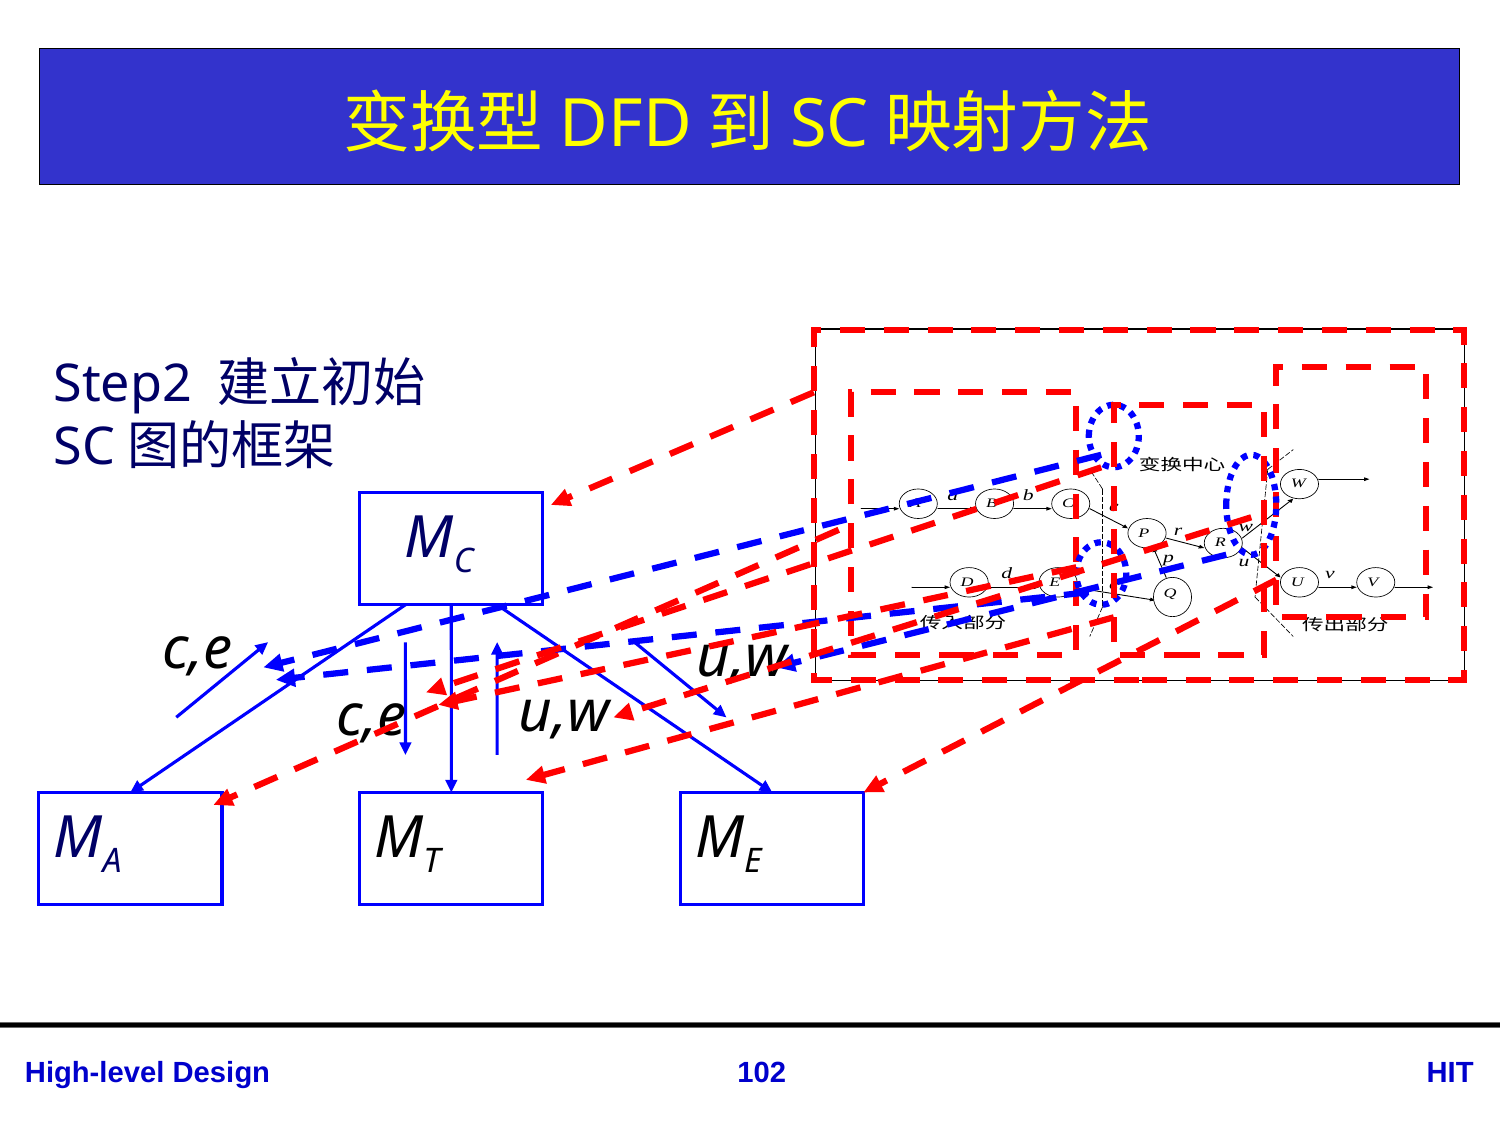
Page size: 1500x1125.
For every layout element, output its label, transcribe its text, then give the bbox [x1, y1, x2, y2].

text_box MT [359, 792, 543, 905]
text_box u,w [504, 665, 625, 751]
text_box ME [680, 792, 864, 905]
text_box [248, 642, 268, 659]
text_box [213, 794, 228, 806]
text_box MA [38, 792, 222, 905]
text_box [613, 707, 628, 720]
text_box [490, 642, 504, 655]
text_box [863, 781, 881, 793]
title 变换型DFD到SC映射方法 [38, 54, 1457, 185]
text_box [438, 696, 456, 709]
text_box [426, 682, 447, 695]
text_box c,e [321, 669, 422, 755]
text_box u,w [681, 610, 803, 695]
text_box MC [359, 492, 543, 605]
text_box [551, 494, 569, 506]
text_box [776, 658, 794, 671]
text_box c,e [147, 603, 248, 688]
text_box Step2 建立初始SC图的框架 [38, 342, 514, 482]
text_box [263, 658, 281, 671]
text_box [698, 695, 727, 718]
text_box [816, 329, 1465, 681]
text_box [276, 672, 292, 685]
text_box [526, 770, 545, 783]
text_box [625, 691, 773, 793]
text_box [445, 709, 458, 793]
text_box [130, 685, 288, 793]
